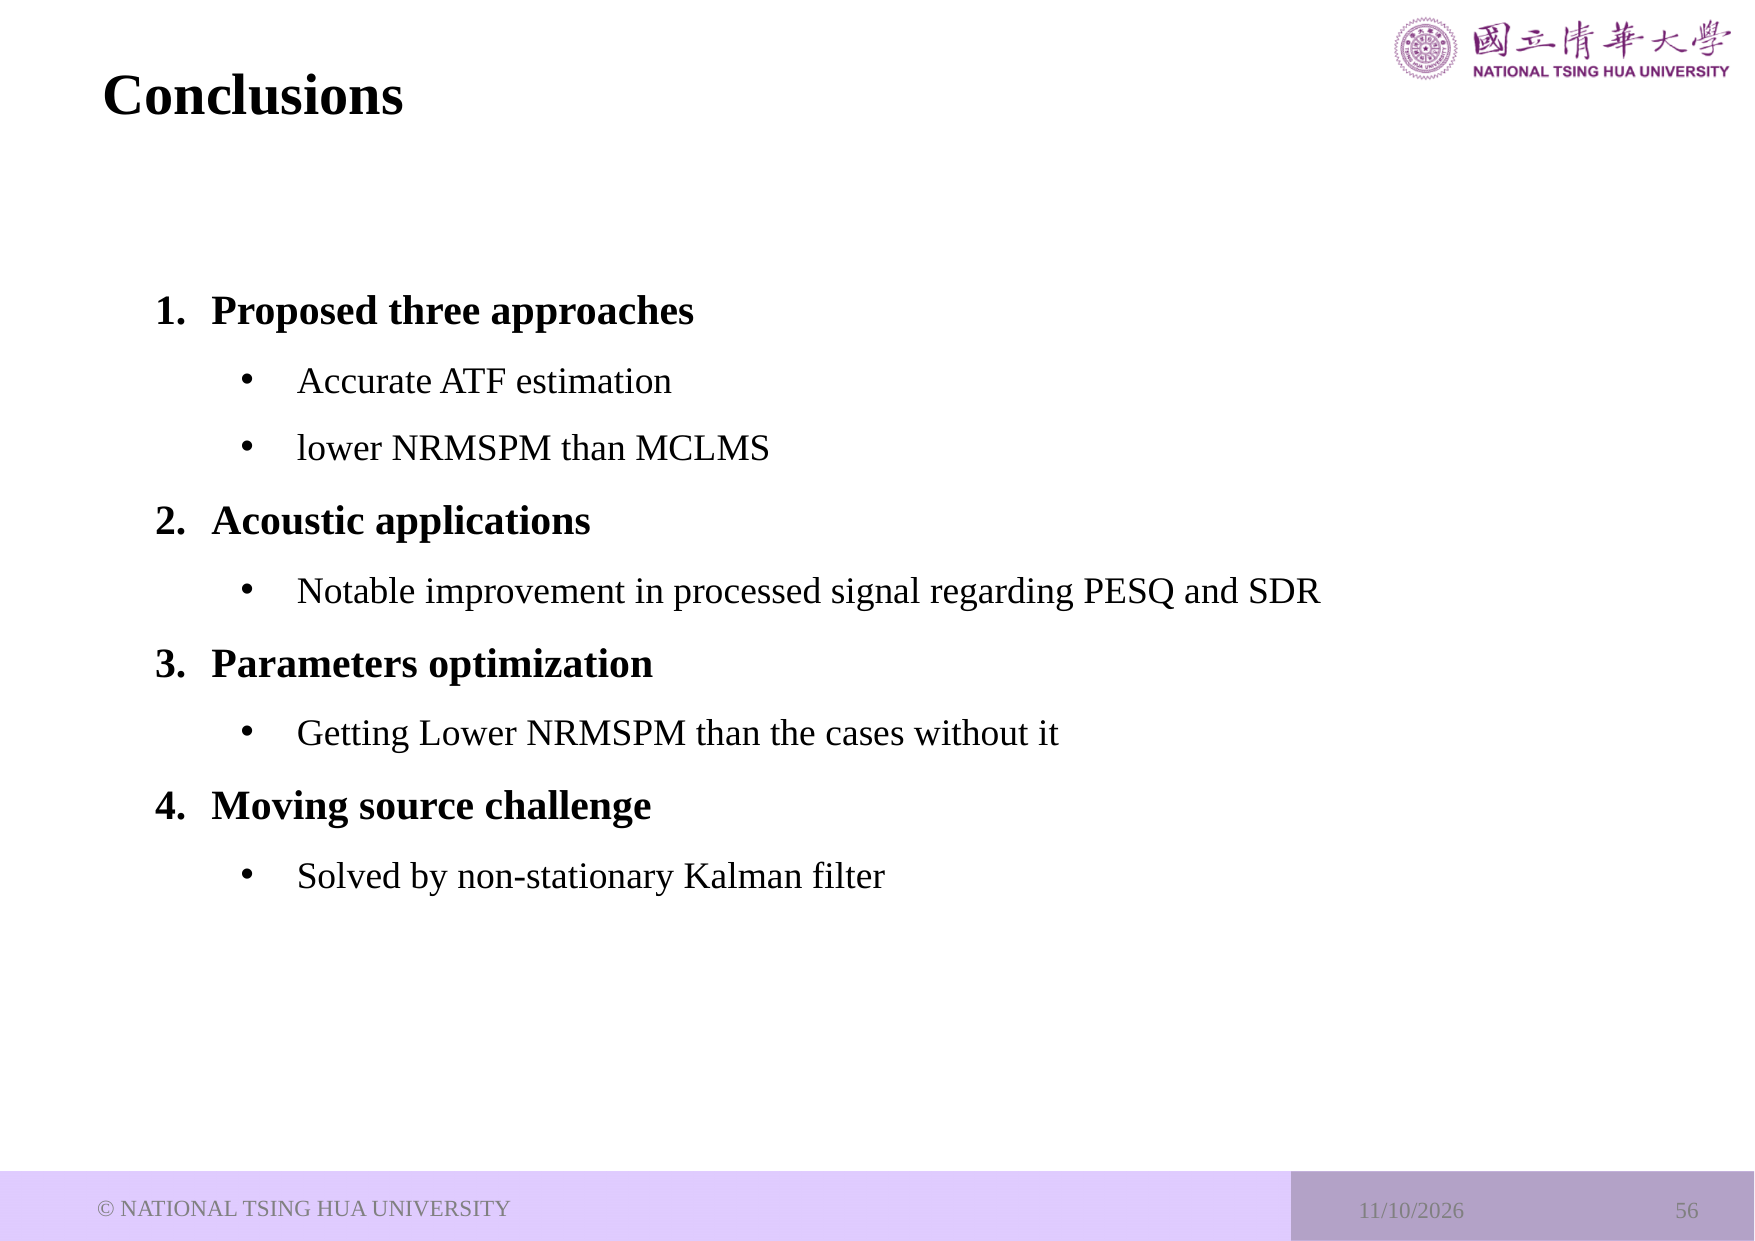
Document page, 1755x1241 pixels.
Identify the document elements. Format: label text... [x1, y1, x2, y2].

footer © NATIONAL TSING HUA UNIVERSITY [82, 1177, 562, 1236]
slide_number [1343, 1180, 1551, 1239]
picture [0, 1171, 1291, 1241]
text_box Proposed three approaches Accurate ATF estimation lower NRMSPM than MCLMS Acoustic applications Notable improvement in processed signal regarding PESQ and SDR Parameters optimization Getting Lower NRMSPM than the cases without it Moving source challenge Solved by non-stationary Kalman filter [140, 250, 1411, 903]
title Conclusions [87, 35, 1257, 140]
picture [1388, 2, 1755, 95]
slide_number 56 [1577, 1180, 1714, 1239]
